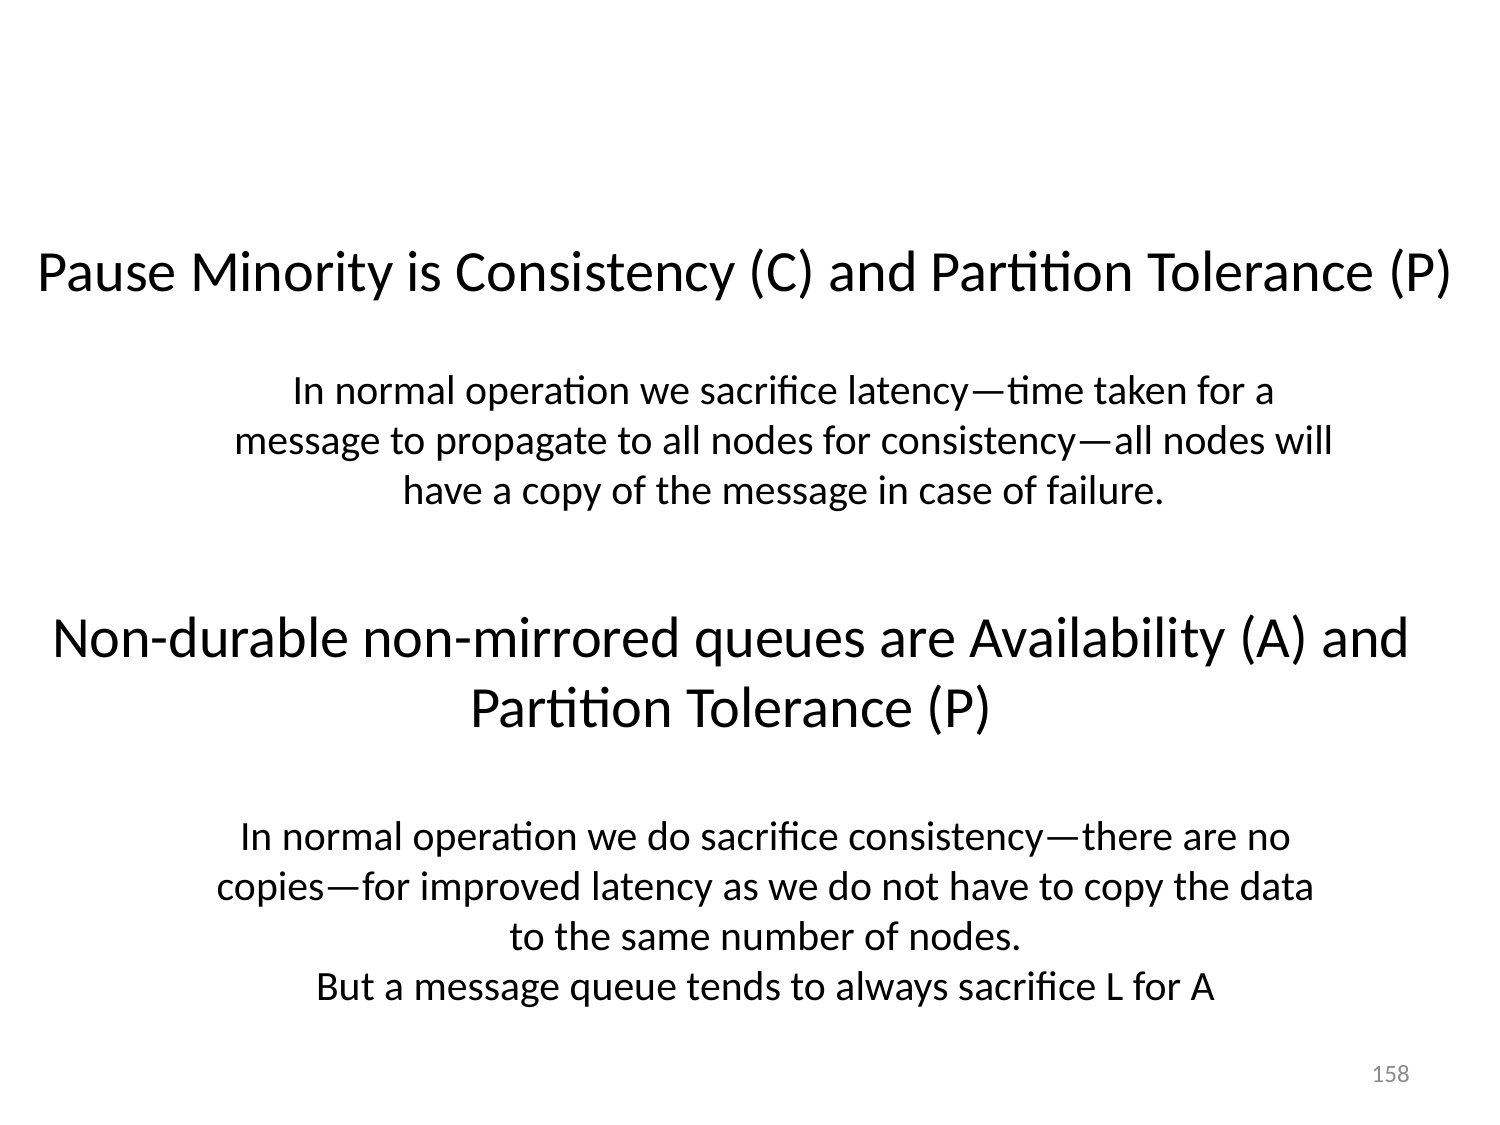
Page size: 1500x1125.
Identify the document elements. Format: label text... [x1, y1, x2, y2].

text_box In normal operation we sacrifice latency—time taken for a message to propagate to all nodes for consistency—all nodes will have a copy of the message in case of failure. [211, 355, 1357, 521]
slide_number 158 [1074, 1042, 1425, 1103]
text_box In normal operation we do sacrifice consistency—there are no copies—for improved latency as we do not have to copy the data to the same number of nodes. But a message queue tends to always sacrifice L for A [193, 801, 1338, 1017]
text_box Pause Minority is Consistency (C) and Partition Tolerance (P) [14, 226, 1478, 311]
text_box Non-durable non-mirrored queues are Availability (A) and Partition Tolerance (P) [0, 591, 1463, 747]
